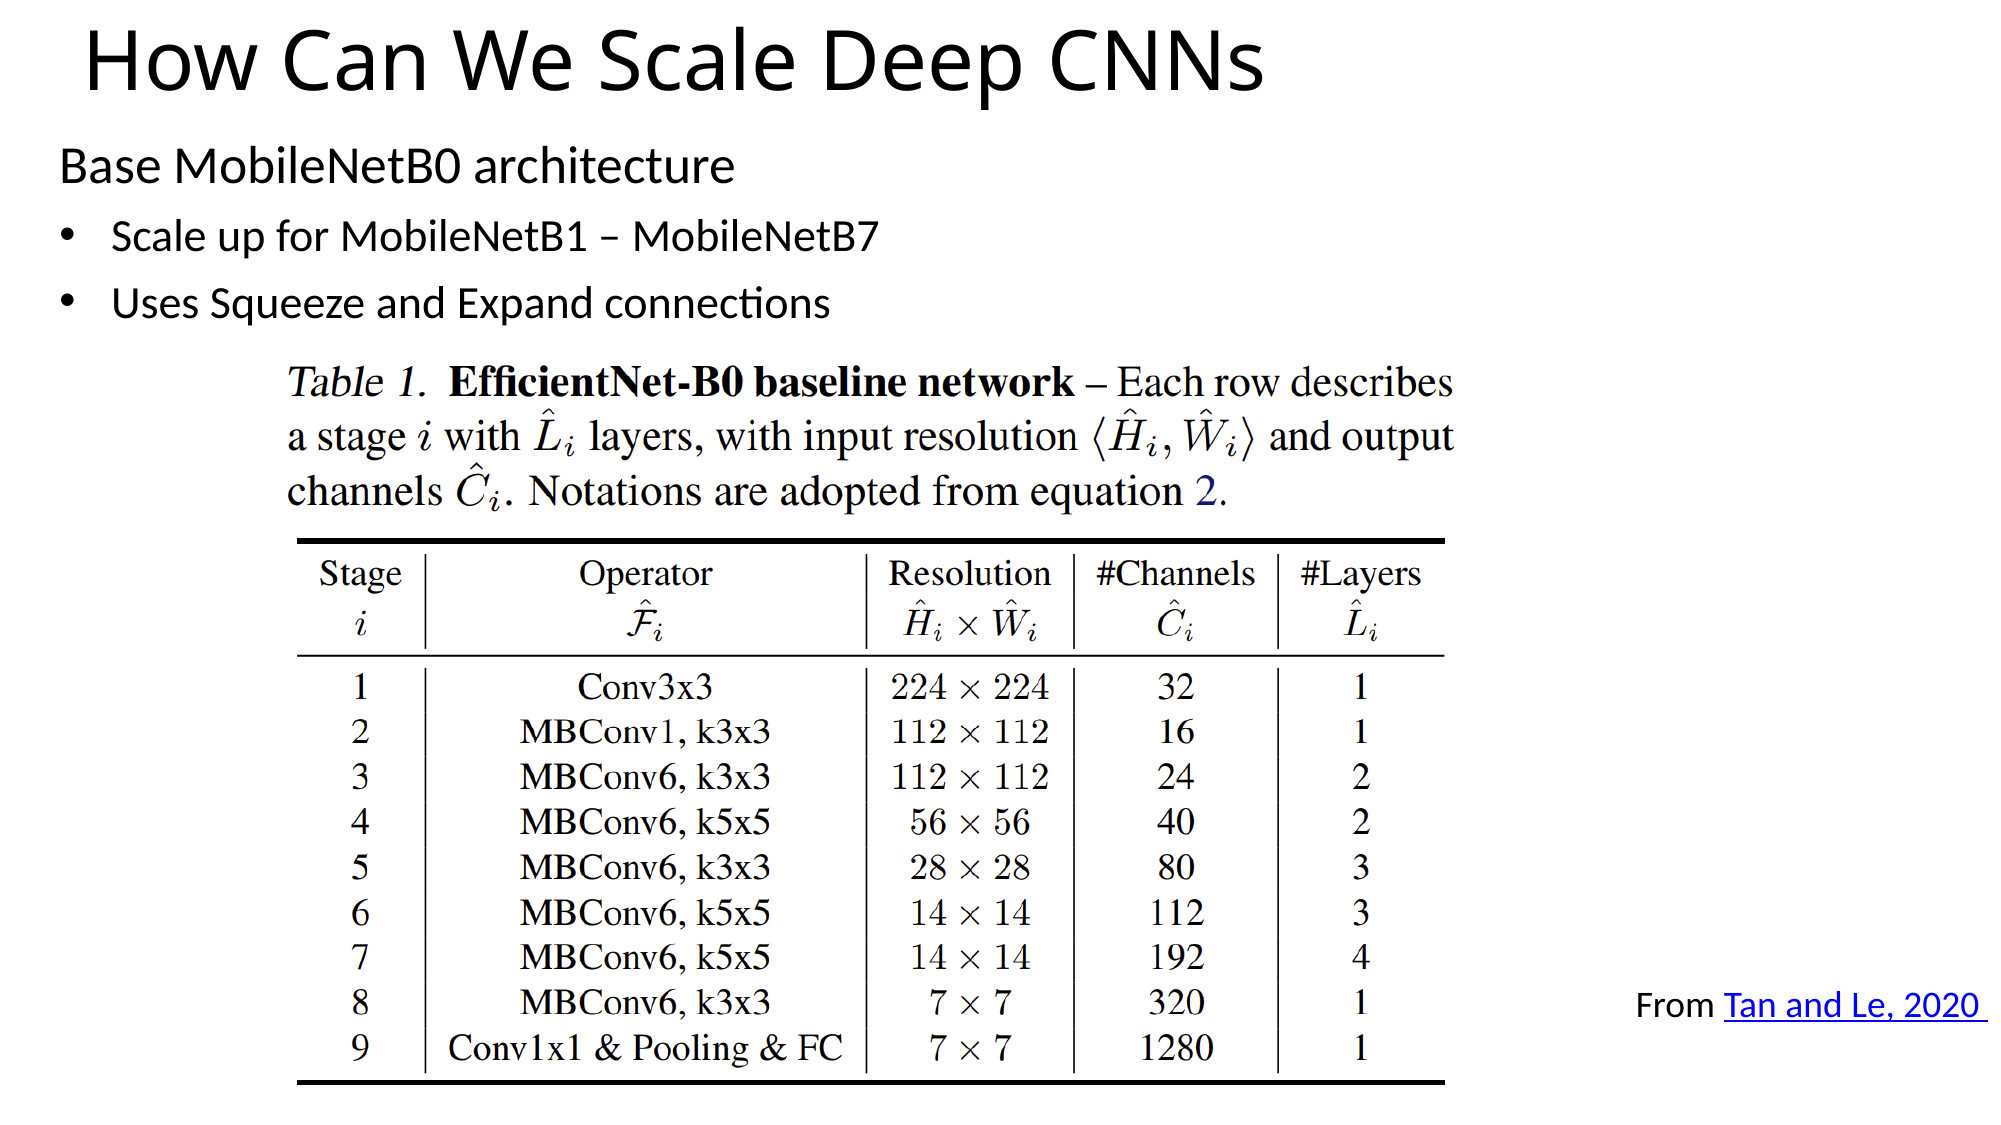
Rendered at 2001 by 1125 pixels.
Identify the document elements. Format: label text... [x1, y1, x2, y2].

picture [281, 358, 1460, 1100]
text_box From Tan and Le, 2020 [1621, 972, 2000, 1032]
list How Can We Scale Deep CNNs [68, 11, 1932, 122]
text_box Base MobileNetB0 architecture Scale up for MobileNetB1 – MobileNetB7 Uses Squeeze and Expand connections [44, 122, 1956, 336]
